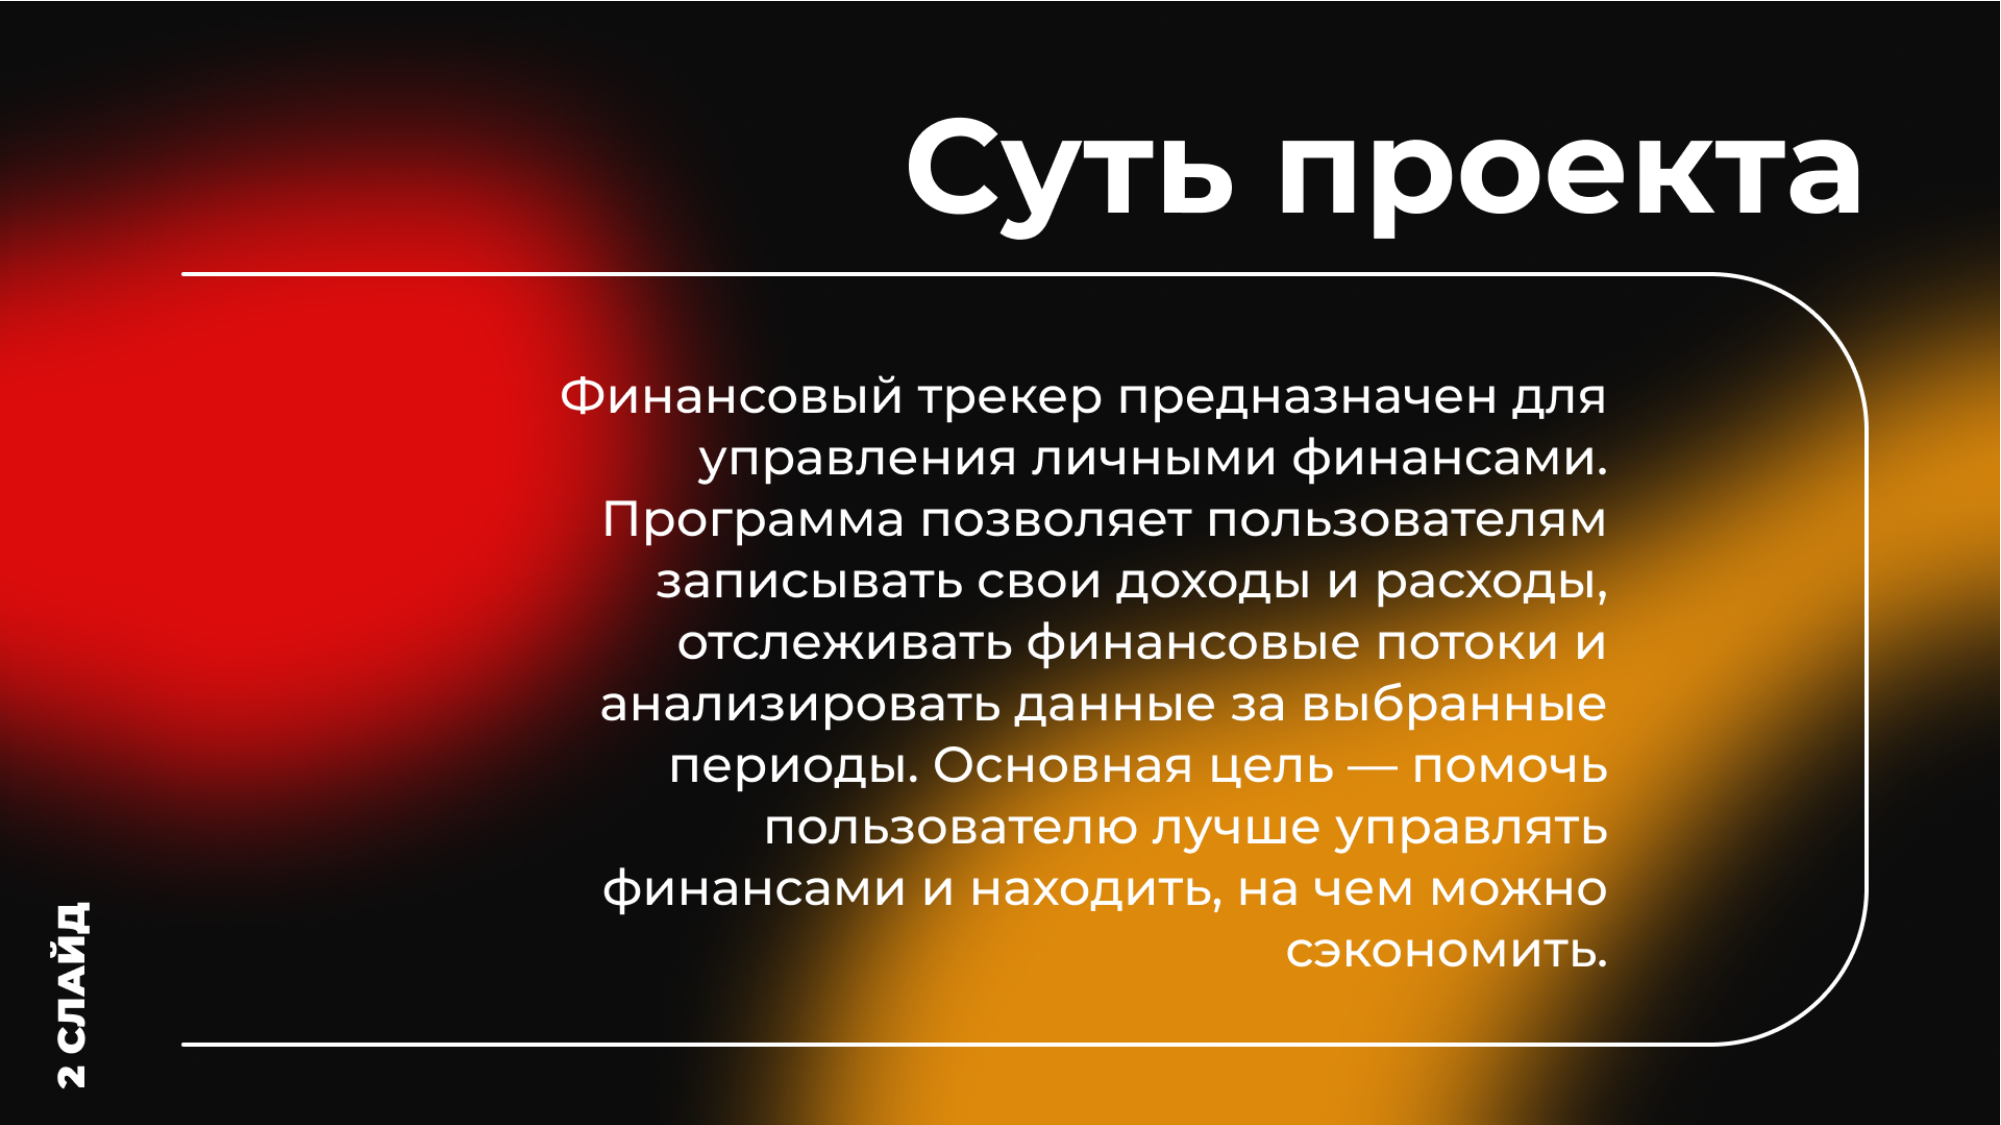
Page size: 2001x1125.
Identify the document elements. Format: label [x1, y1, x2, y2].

list [0, 1, 2000, 1125]
